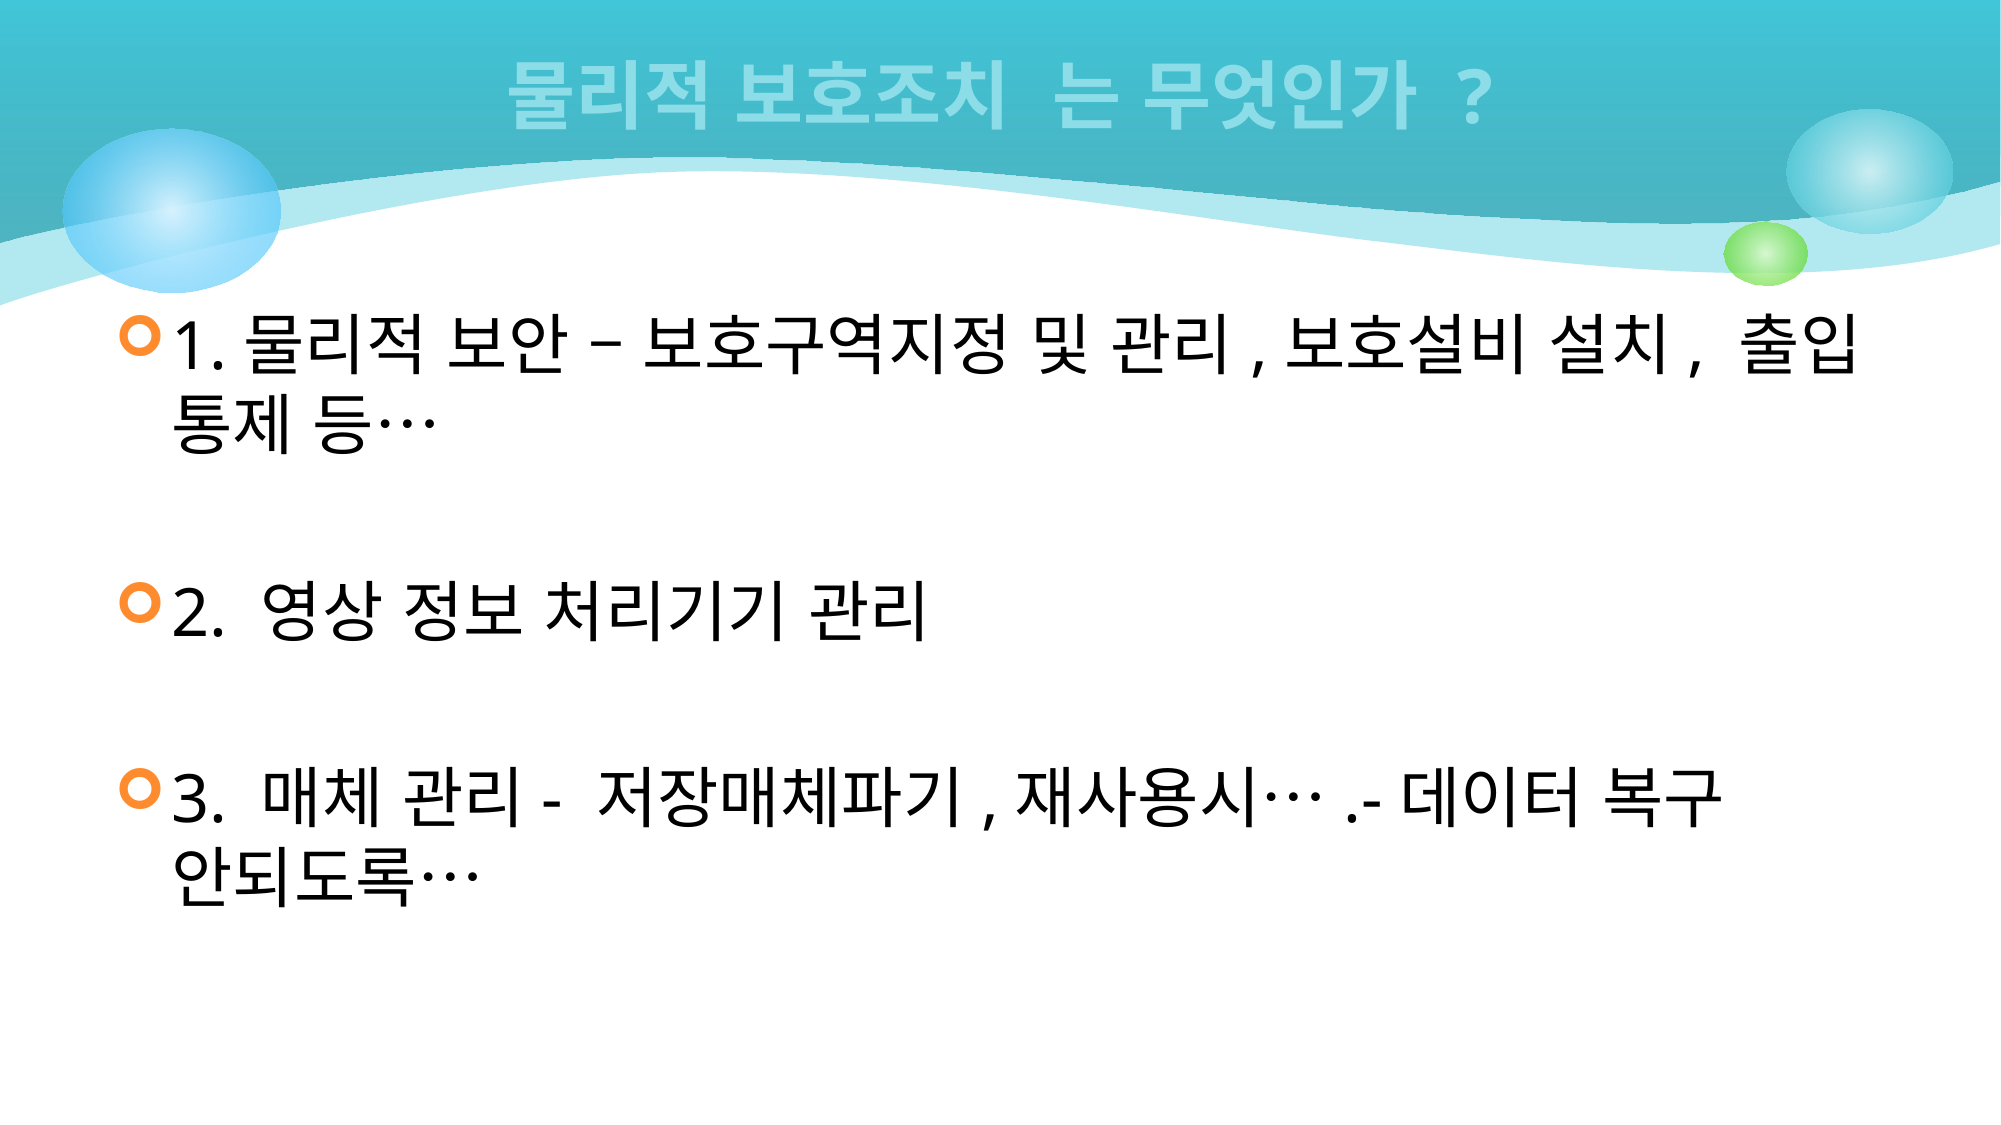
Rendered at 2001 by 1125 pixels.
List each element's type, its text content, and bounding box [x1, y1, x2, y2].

list 1.물리적 보안 – 보호구역지정 및 관리,보호설비 설치, 출입 통제 등… 2. 영상 정보 처리기기 관리 3. 매체 관리- 저장매체파기,재사용시….-데이터 복구 안되도록… [99, 295, 1900, 1038]
title 물리적 보호조치 는 무엇인가 ? [99, 0, 1900, 188]
